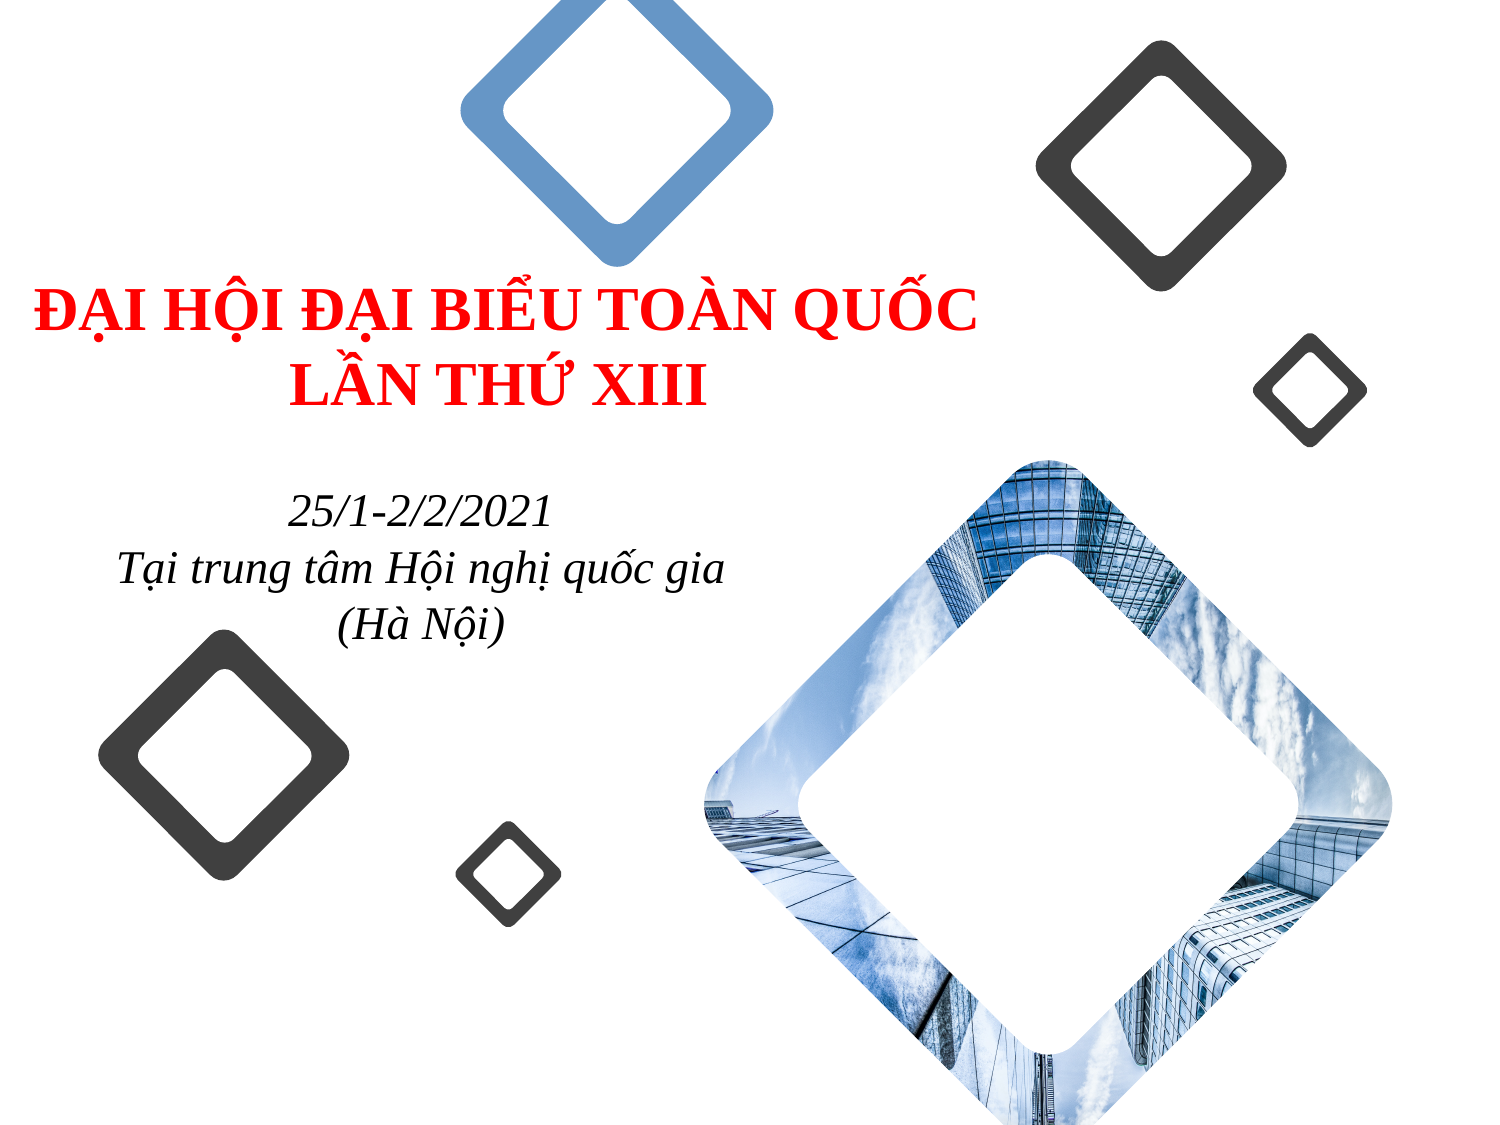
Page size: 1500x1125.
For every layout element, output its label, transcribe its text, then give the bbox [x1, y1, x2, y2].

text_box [129, 660, 319, 850]
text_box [1267, 347, 1353, 434]
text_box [499, 0, 735, 228]
text_box 25/1-2/2/2021 Tại trung tâm Hội nghị quốc gia (Hà Nội) [94, 472, 749, 656]
picture [1307, 697, 1393, 912]
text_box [468, 834, 549, 915]
picture [704, 698, 789, 911]
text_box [1066, 71, 1256, 261]
text_box ĐẠI HỘI ĐẠI BIỂU TOÀN QUỐC LẦN THỨ XIII [0, 260, 1034, 425]
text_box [789, 545, 1307, 1063]
picture [941, 1063, 1156, 1125]
picture [941, 460, 1155, 545]
